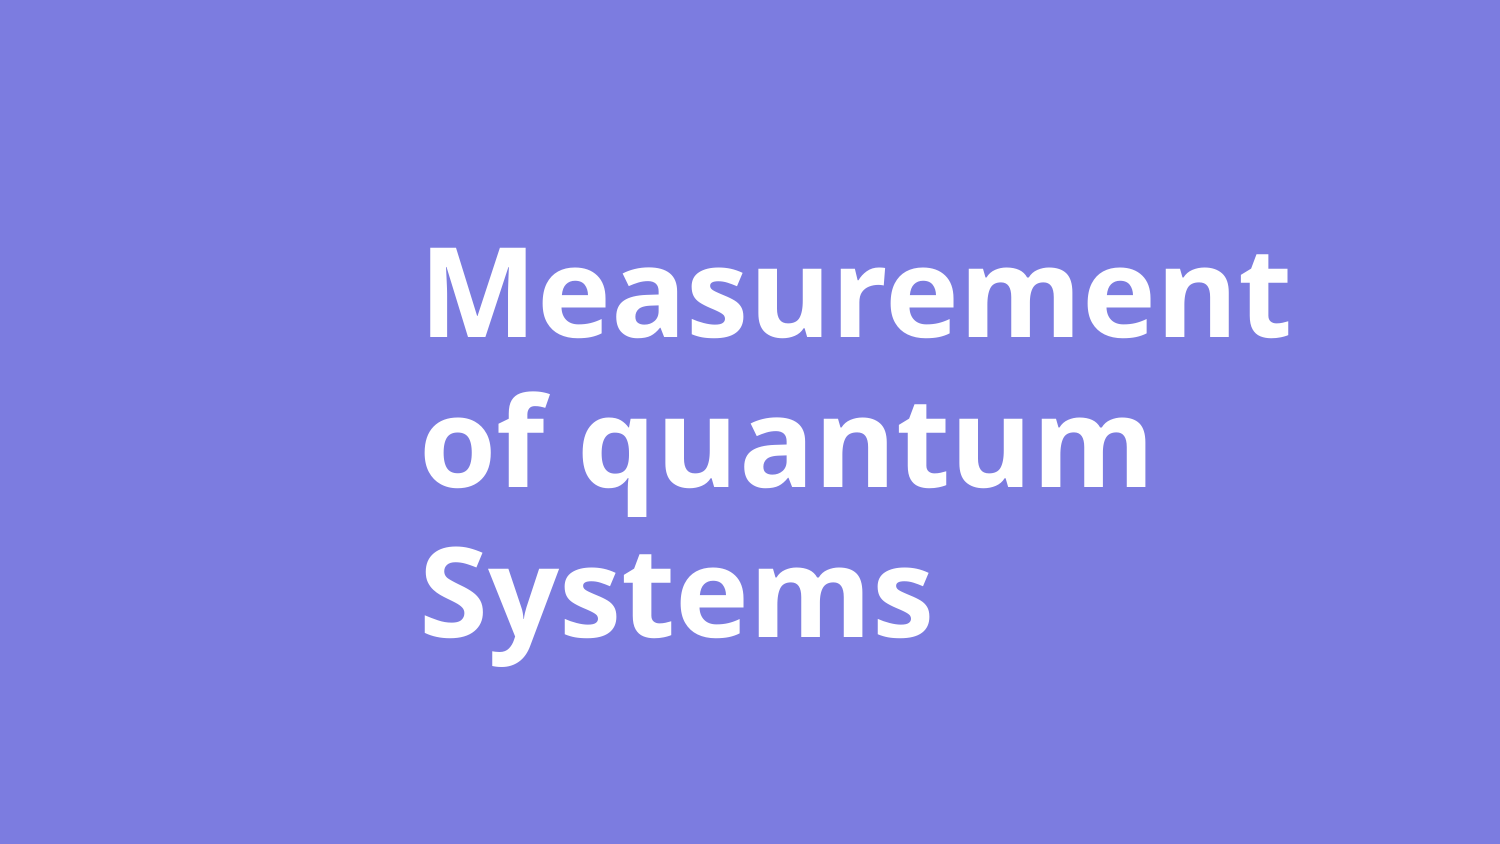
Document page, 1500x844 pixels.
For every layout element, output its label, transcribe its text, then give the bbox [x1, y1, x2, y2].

title Measurement of quantum Systems [404, 102, 1327, 774]
